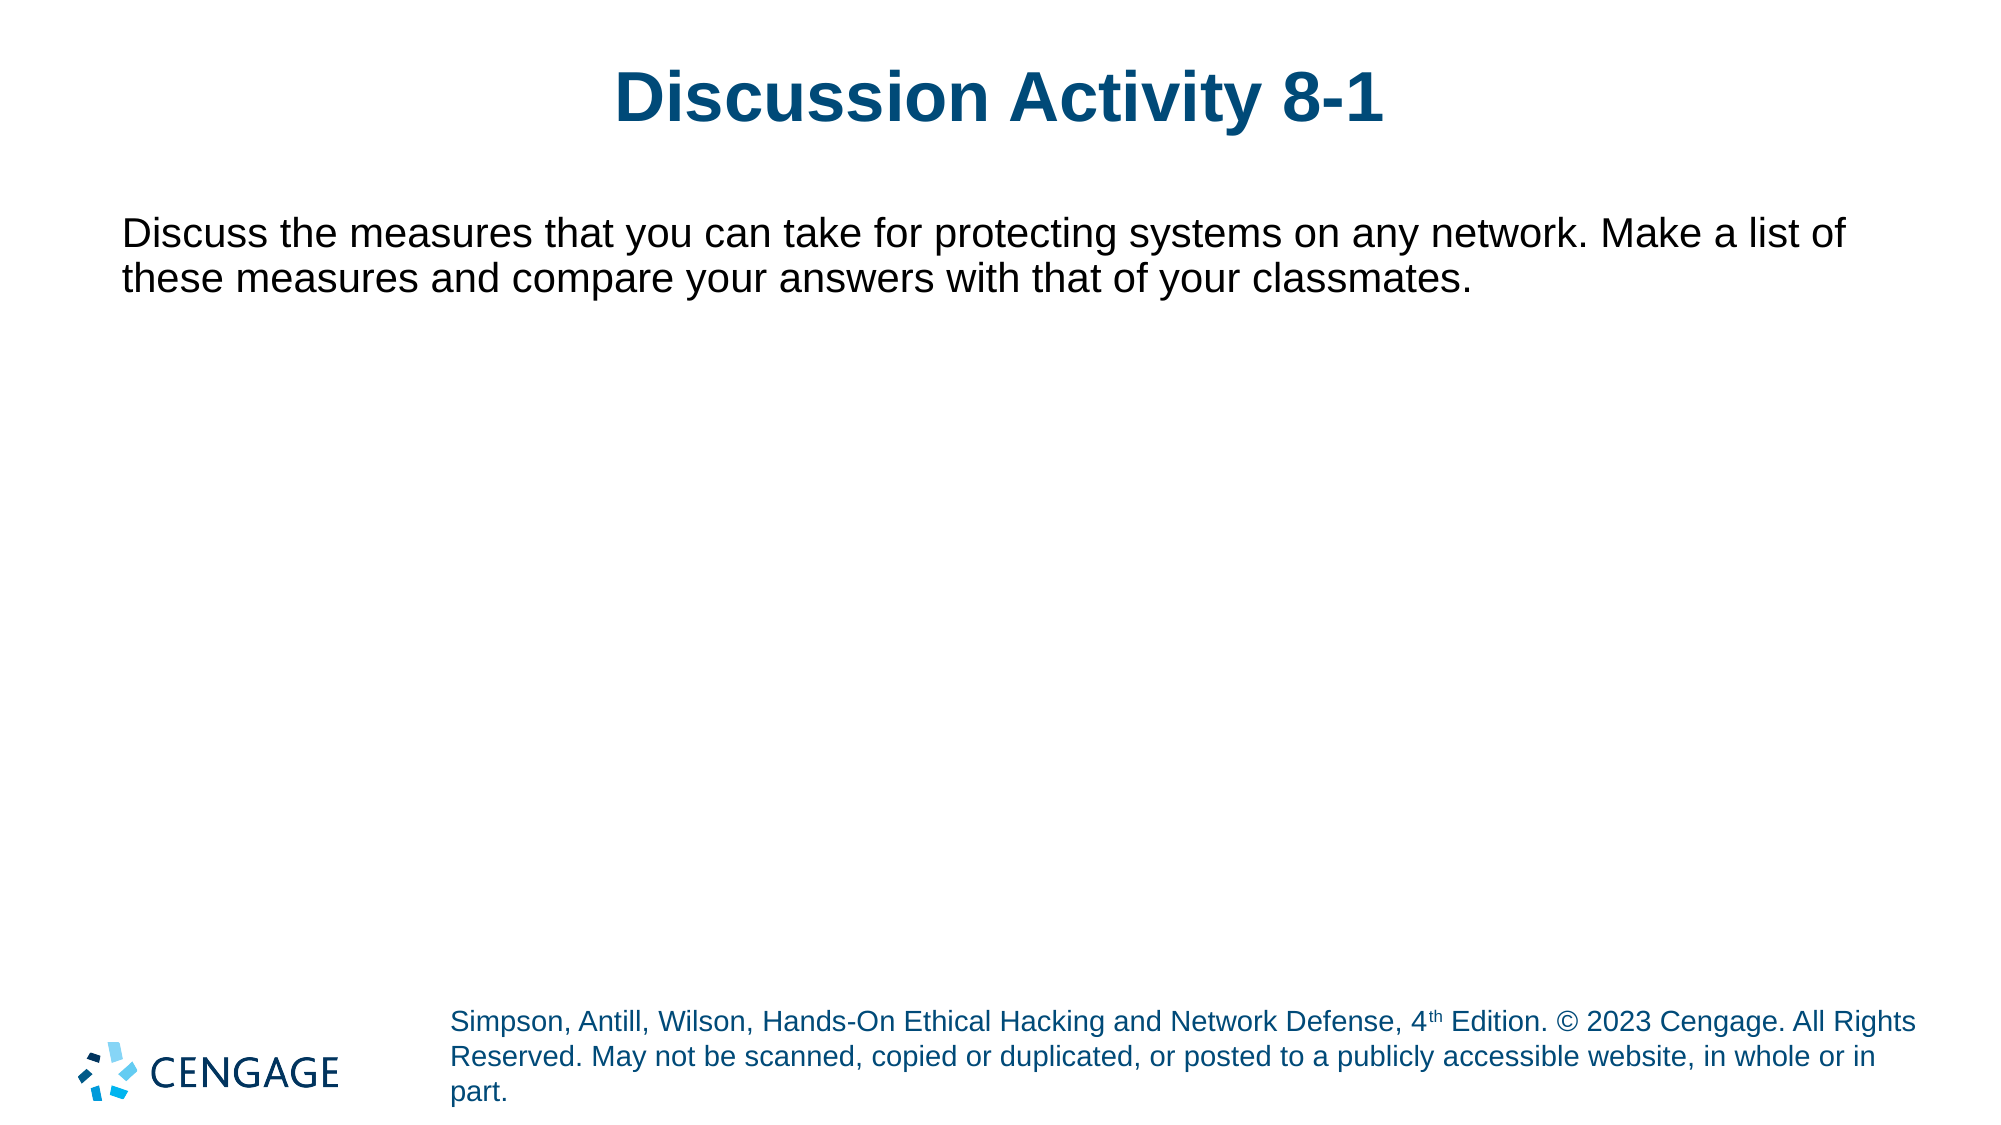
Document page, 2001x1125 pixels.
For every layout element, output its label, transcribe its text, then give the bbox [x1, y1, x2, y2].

picture [78, 1042, 338, 1101]
title Discussion Activity 8-1 [137, 59, 1863, 171]
list Discuss the measures that you can take for protecting systems on any network. Make a list of these measures and compare your answers with that of your classmates. [121, 211, 1880, 824]
